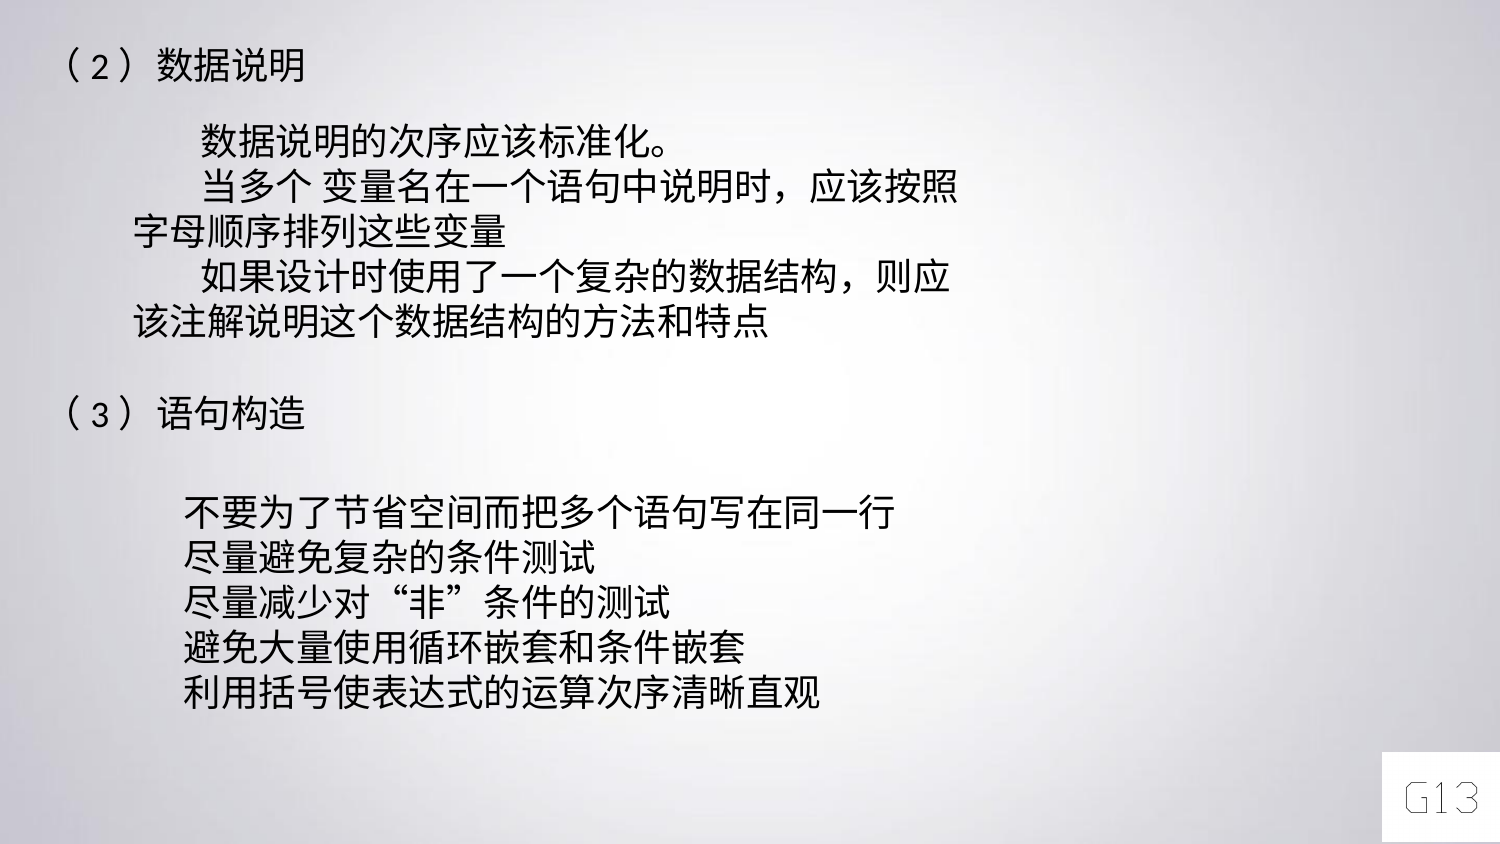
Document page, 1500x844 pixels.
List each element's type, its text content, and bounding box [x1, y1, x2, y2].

text_box 数据说明的次序应该标准化。 当多个 变量名在一个语句中说明时，应该按照字母顺序排列这些变量 如果设计时使用了一个复杂的数据结构，则应该注解说明这个数据结构的方法和特点 [117, 110, 999, 351]
text_box 不要为了节省空间而把多个语句写在同一行 尽量避免复杂的条件测试 尽量减少对“非”条件的测试 避免大量使用循环嵌套和条件嵌套 利用括号使表达式的运算次序清晰直观 [117, 481, 936, 722]
text_box （2）数据说明 [29, 34, 461, 95]
text_box （3）语句构造 [29, 382, 461, 443]
picture [0, 0, 1500, 844]
